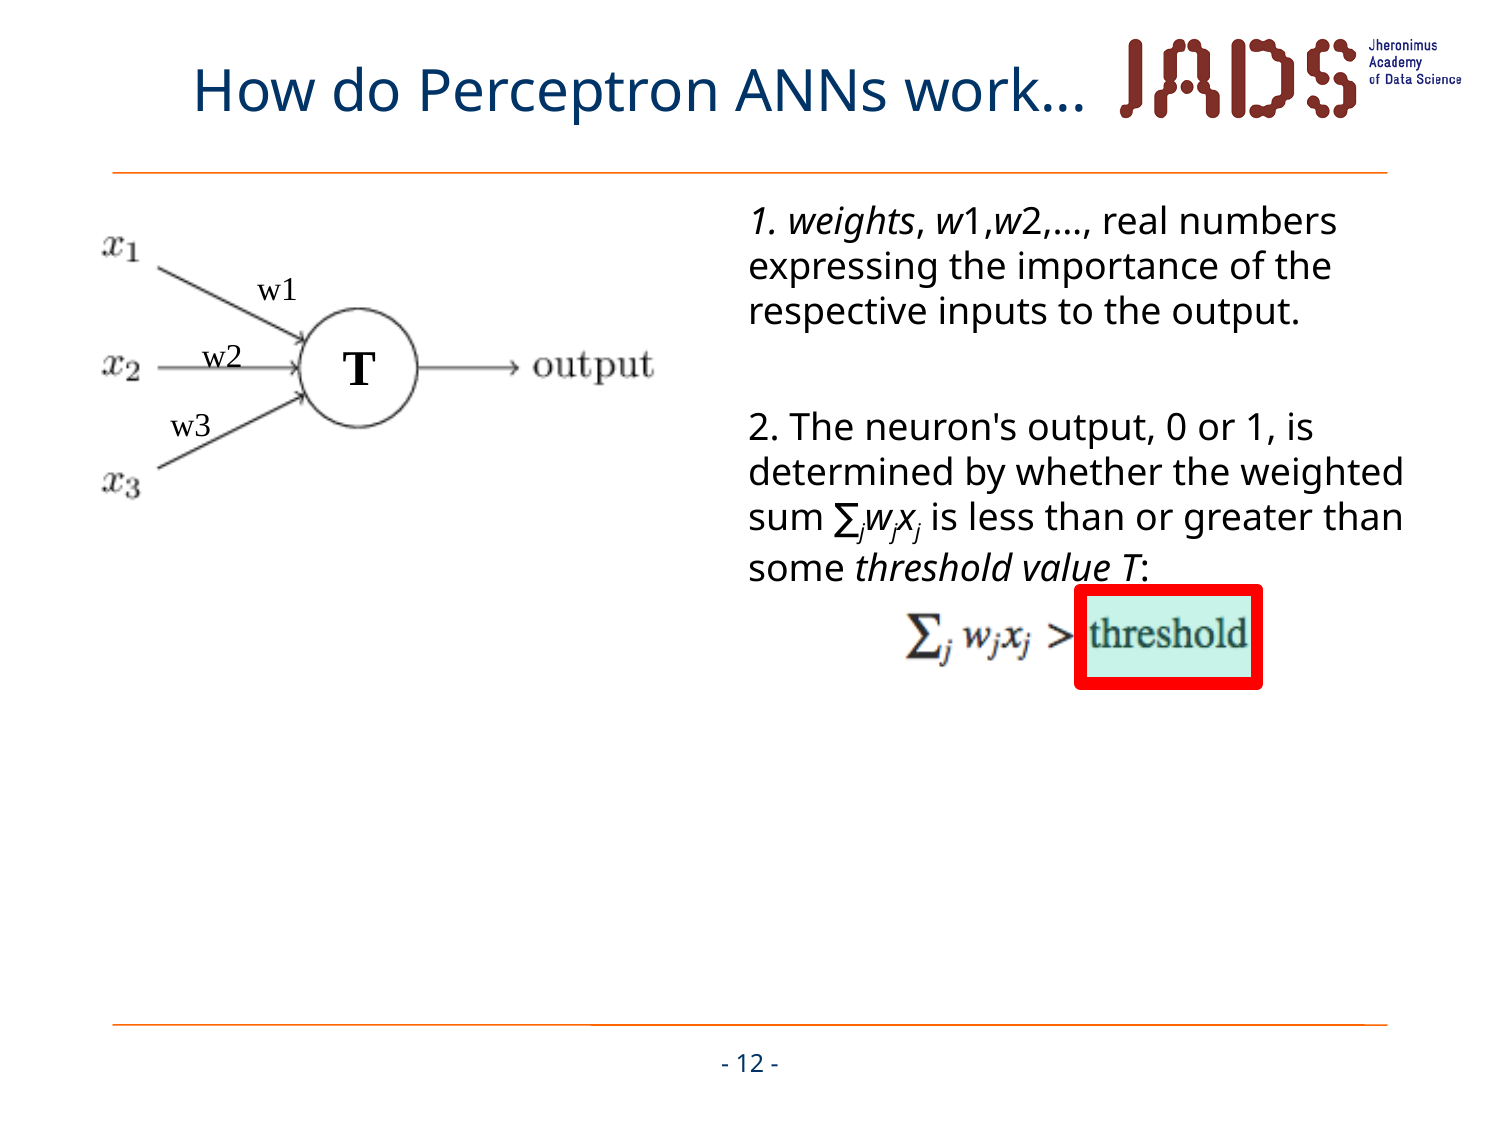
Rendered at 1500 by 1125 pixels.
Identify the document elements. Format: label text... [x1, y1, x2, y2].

picture [51, 210, 672, 515]
text_box 1. weights, w1,w2,…, real numbers expressing the importance of the respective inputs to the output. [733, 190, 1500, 340]
text_box 2. The neuron's output, 0 or 1, is determined by whether the weighted sum ∑jwjxj is less than or greater than some threshold value T: [733, 395, 1455, 687]
title How do Perceptron ANNs work... [177, 19, 1110, 157]
picture [892, 589, 1258, 684]
slide_number - 12 - [670, 1039, 830, 1078]
picture [1080, 0, 1500, 157]
